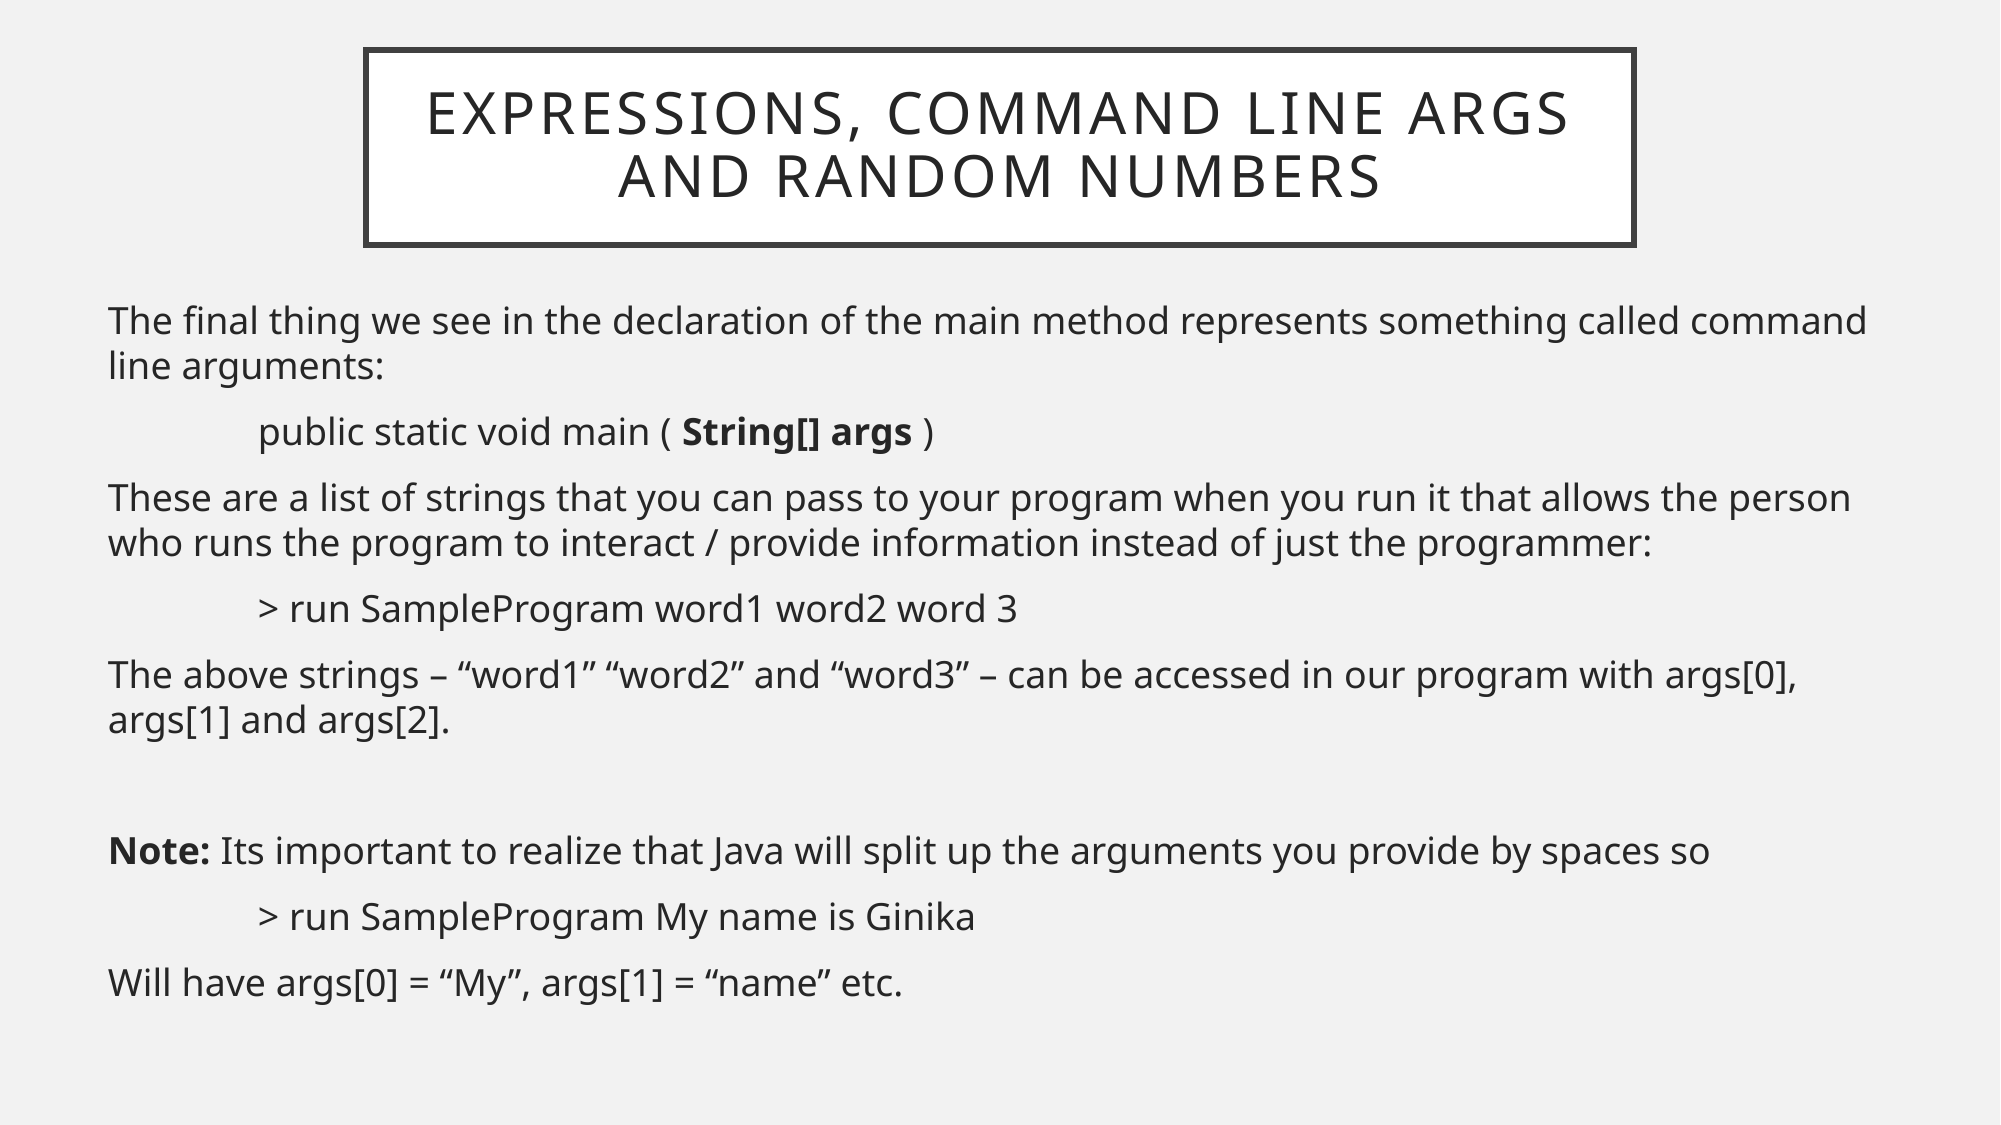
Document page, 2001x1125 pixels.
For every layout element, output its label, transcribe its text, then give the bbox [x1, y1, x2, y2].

list The final thing we see in the declaration of the main method represents something called command line arguments: public static void main ( String[] args ) These are a list of strings that you can pass to your program when you run it that allows the person who runs the program to interact / provide information instead of just the programmer: > run SampleProgram word1 word2 word 3 The above strings – “word1” “word2” and “word3” – can be accessed in our program with args[0], args[1] and args[2]. Note: Its important to realize that Java will split up the arguments you provide by spaces so > run SampleProgram My name is Ginika Will have args[0] = “My”, args[1] = “name” etc. [93, 289, 1907, 1043]
title Expressions, command line args and random numbers [363, 47, 1637, 248]
